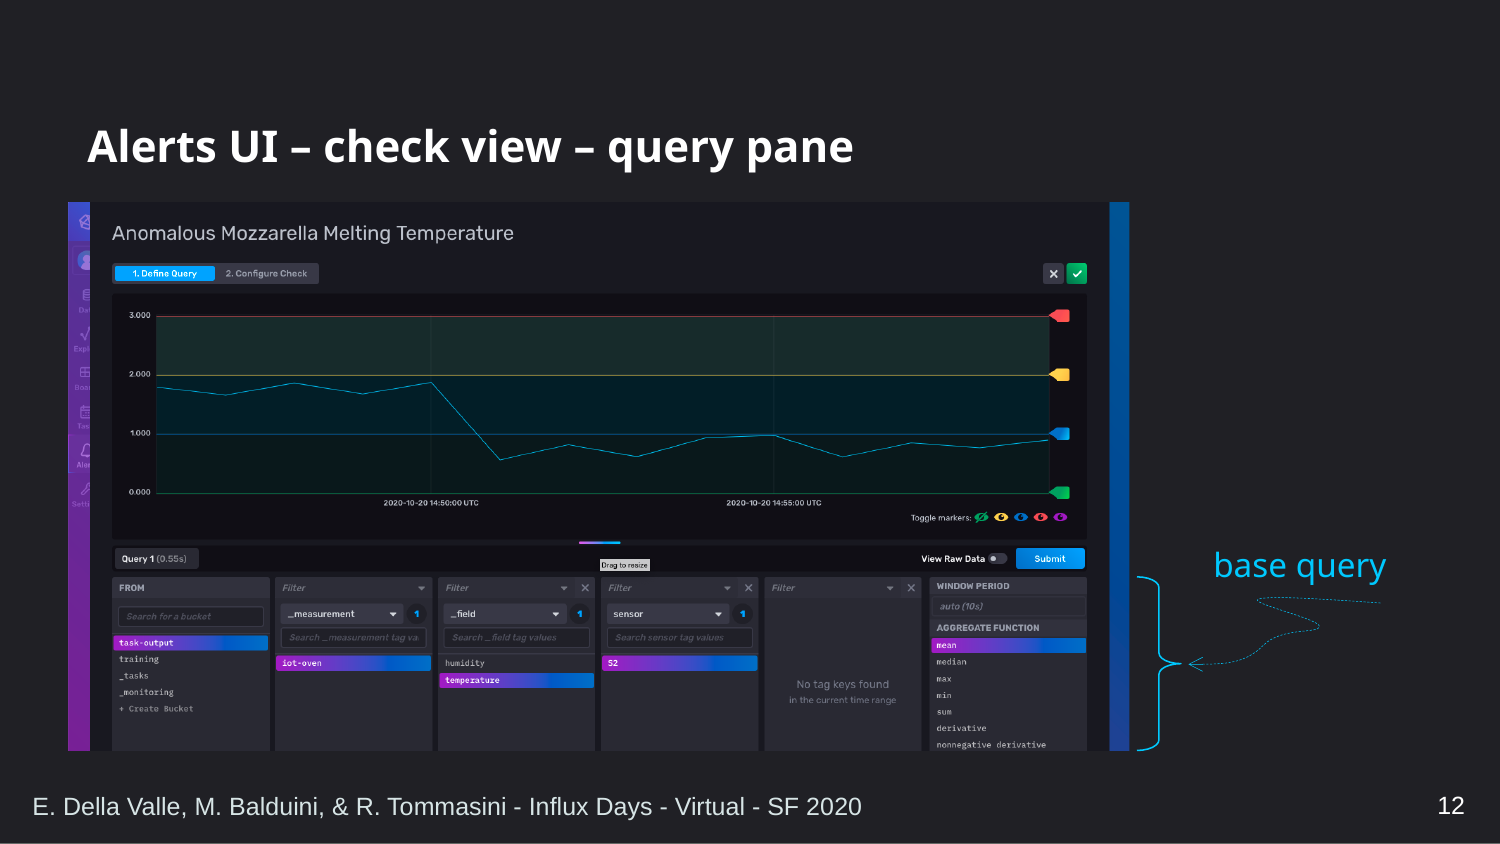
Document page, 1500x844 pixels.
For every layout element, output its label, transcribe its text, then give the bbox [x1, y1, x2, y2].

title Alerts UI – check view – query pane [76, 99, 1423, 196]
slide_number 12 [1142, 782, 1481, 828]
footer E. Della Valle, M. Balduini, & R. Tommasini - Influx Days - Virtual - SF 2020 [17, 783, 1135, 828]
text_box base query [1198, 536, 1402, 592]
picture [52, 202, 1130, 751]
text_box [1188, 595, 1381, 672]
text_box [1136, 576, 1182, 752]
